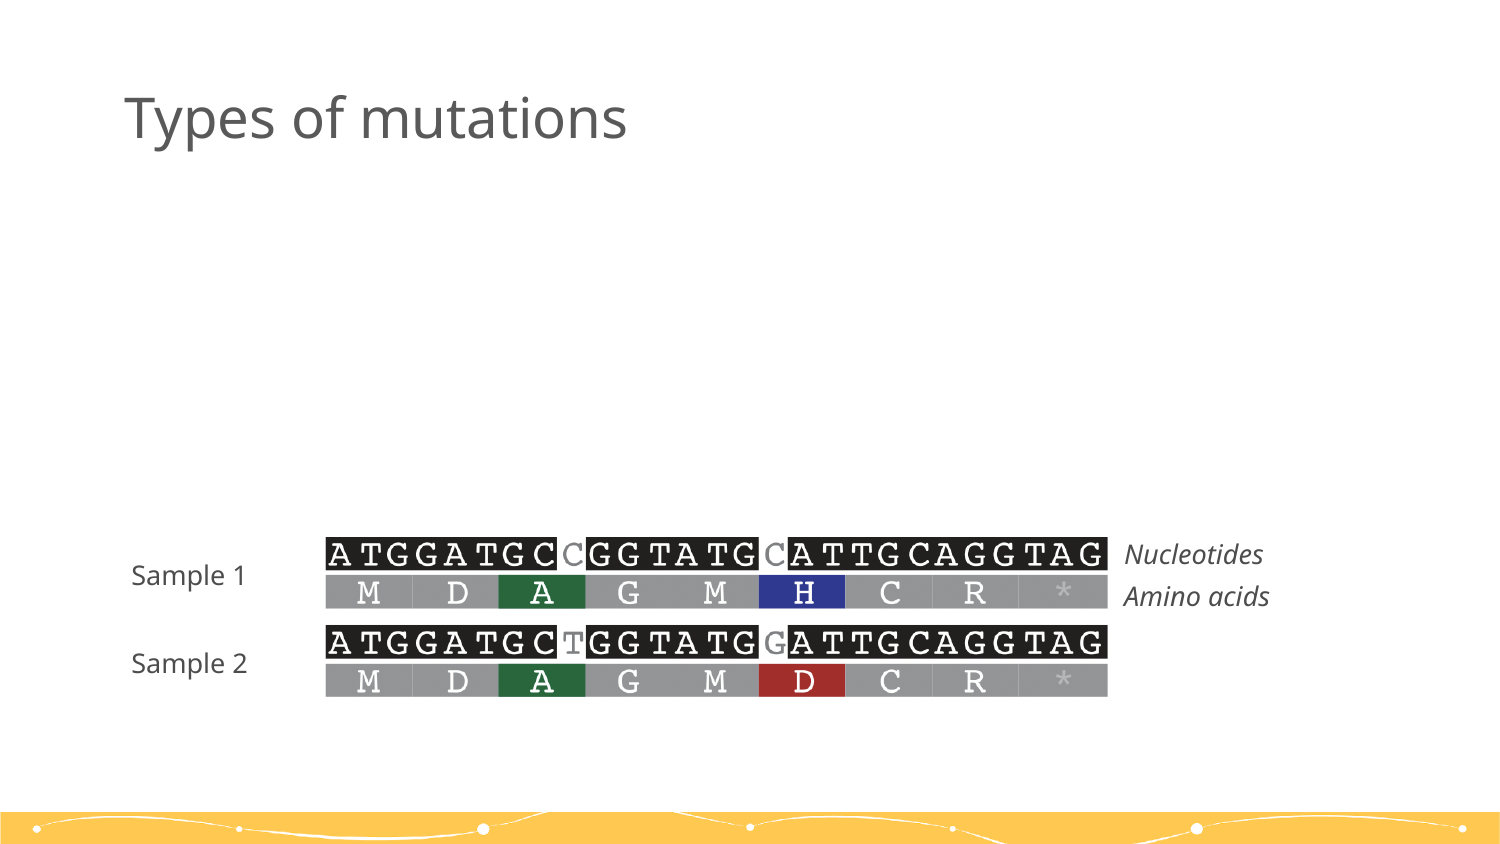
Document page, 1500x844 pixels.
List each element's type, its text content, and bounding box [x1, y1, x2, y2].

text_box Nucleotides [1208, 526, 1398, 567]
picture [0, 812, 1500, 844]
text_box Sample 1 [120, 547, 266, 603]
title Types of mutations [112, 48, 1397, 156]
picture [271, 491, 1203, 763]
text_box Amino acids [1208, 567, 1398, 623]
text_box Sample 2 [120, 634, 266, 690]
